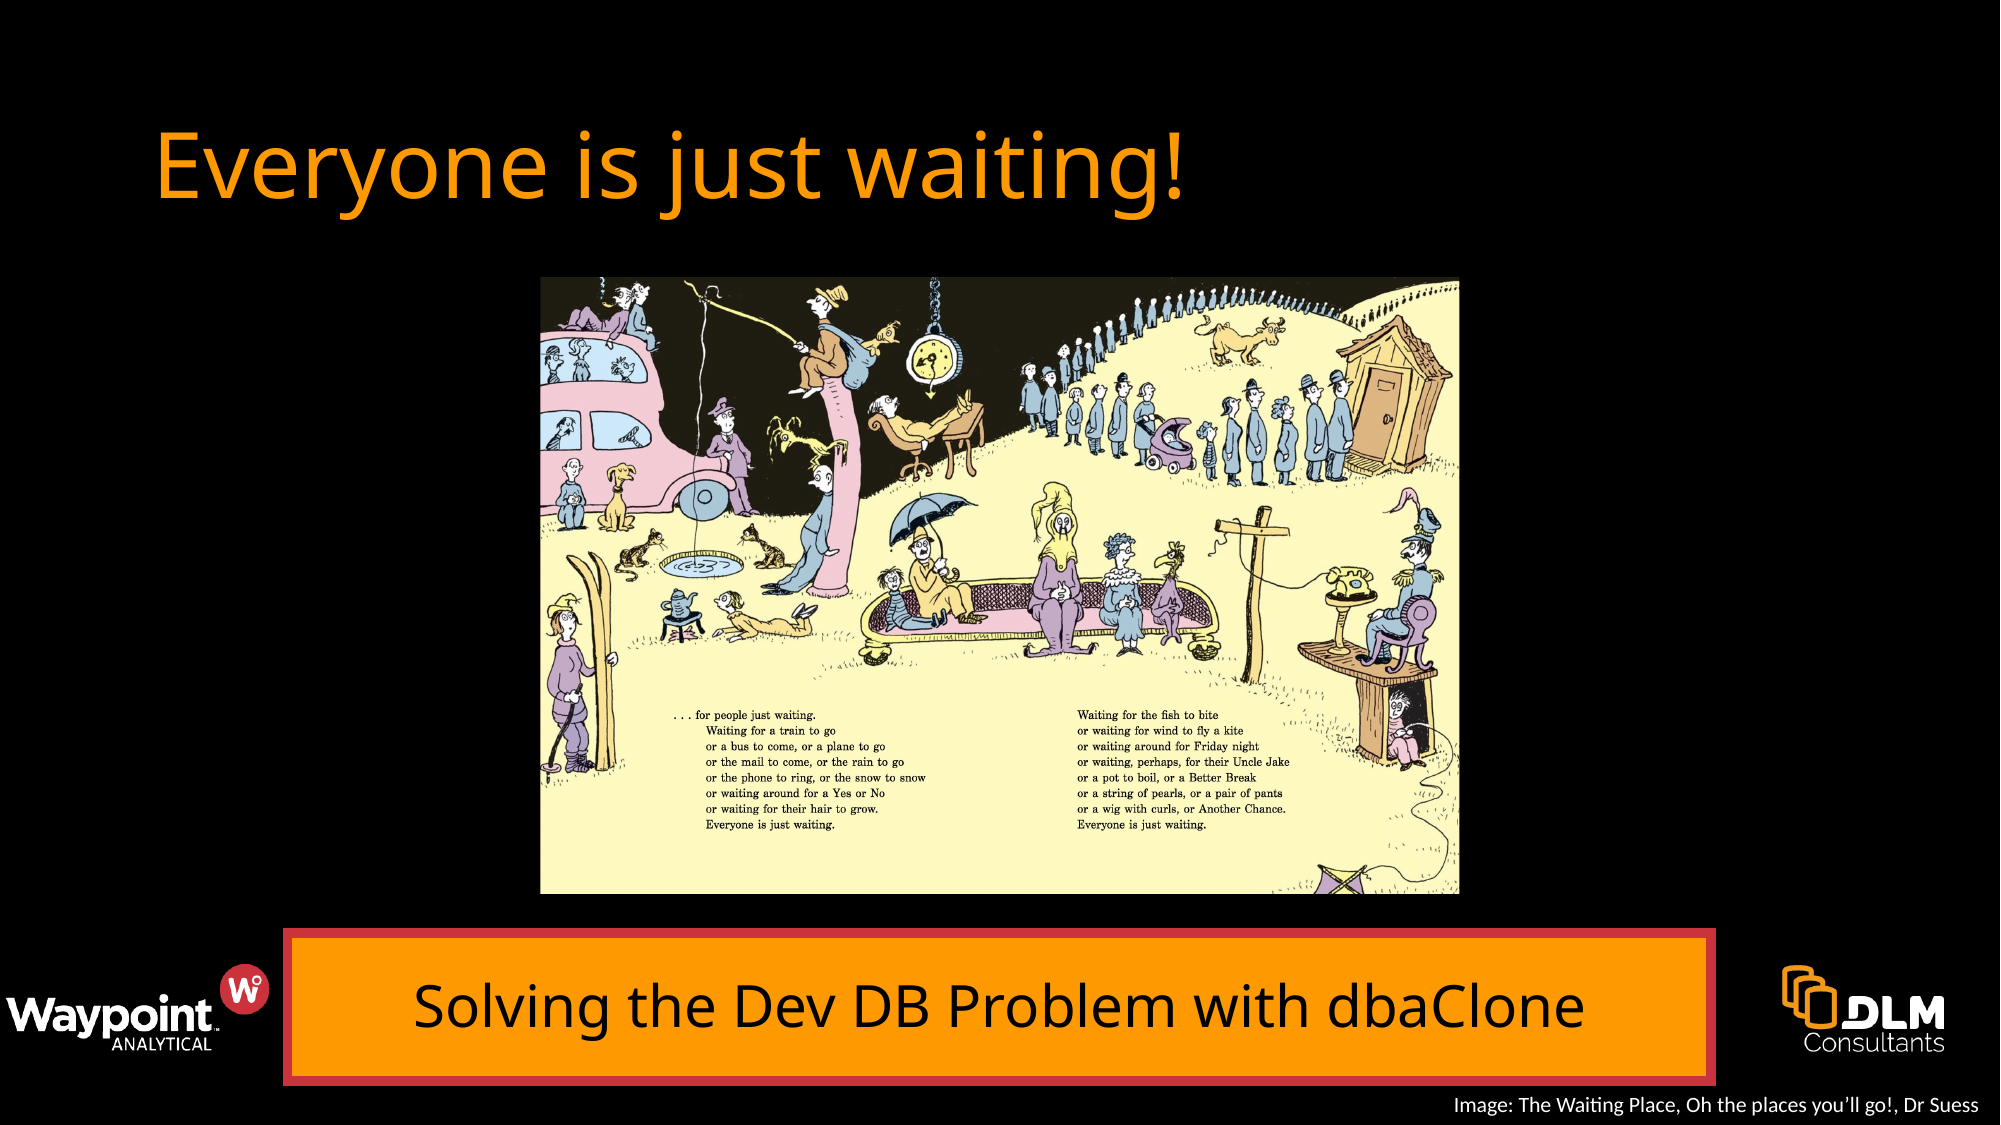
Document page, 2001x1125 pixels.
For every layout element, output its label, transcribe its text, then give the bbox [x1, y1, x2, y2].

picture [540, 277, 1460, 894]
title Everyone is just waiting! [137, 59, 1863, 278]
picture [6, 964, 269, 1051]
picture [1781, 964, 1944, 1052]
text_box Image: The Waiting Place, Oh the places you’ll go!, Dr Suess [1434, 1083, 1995, 1125]
